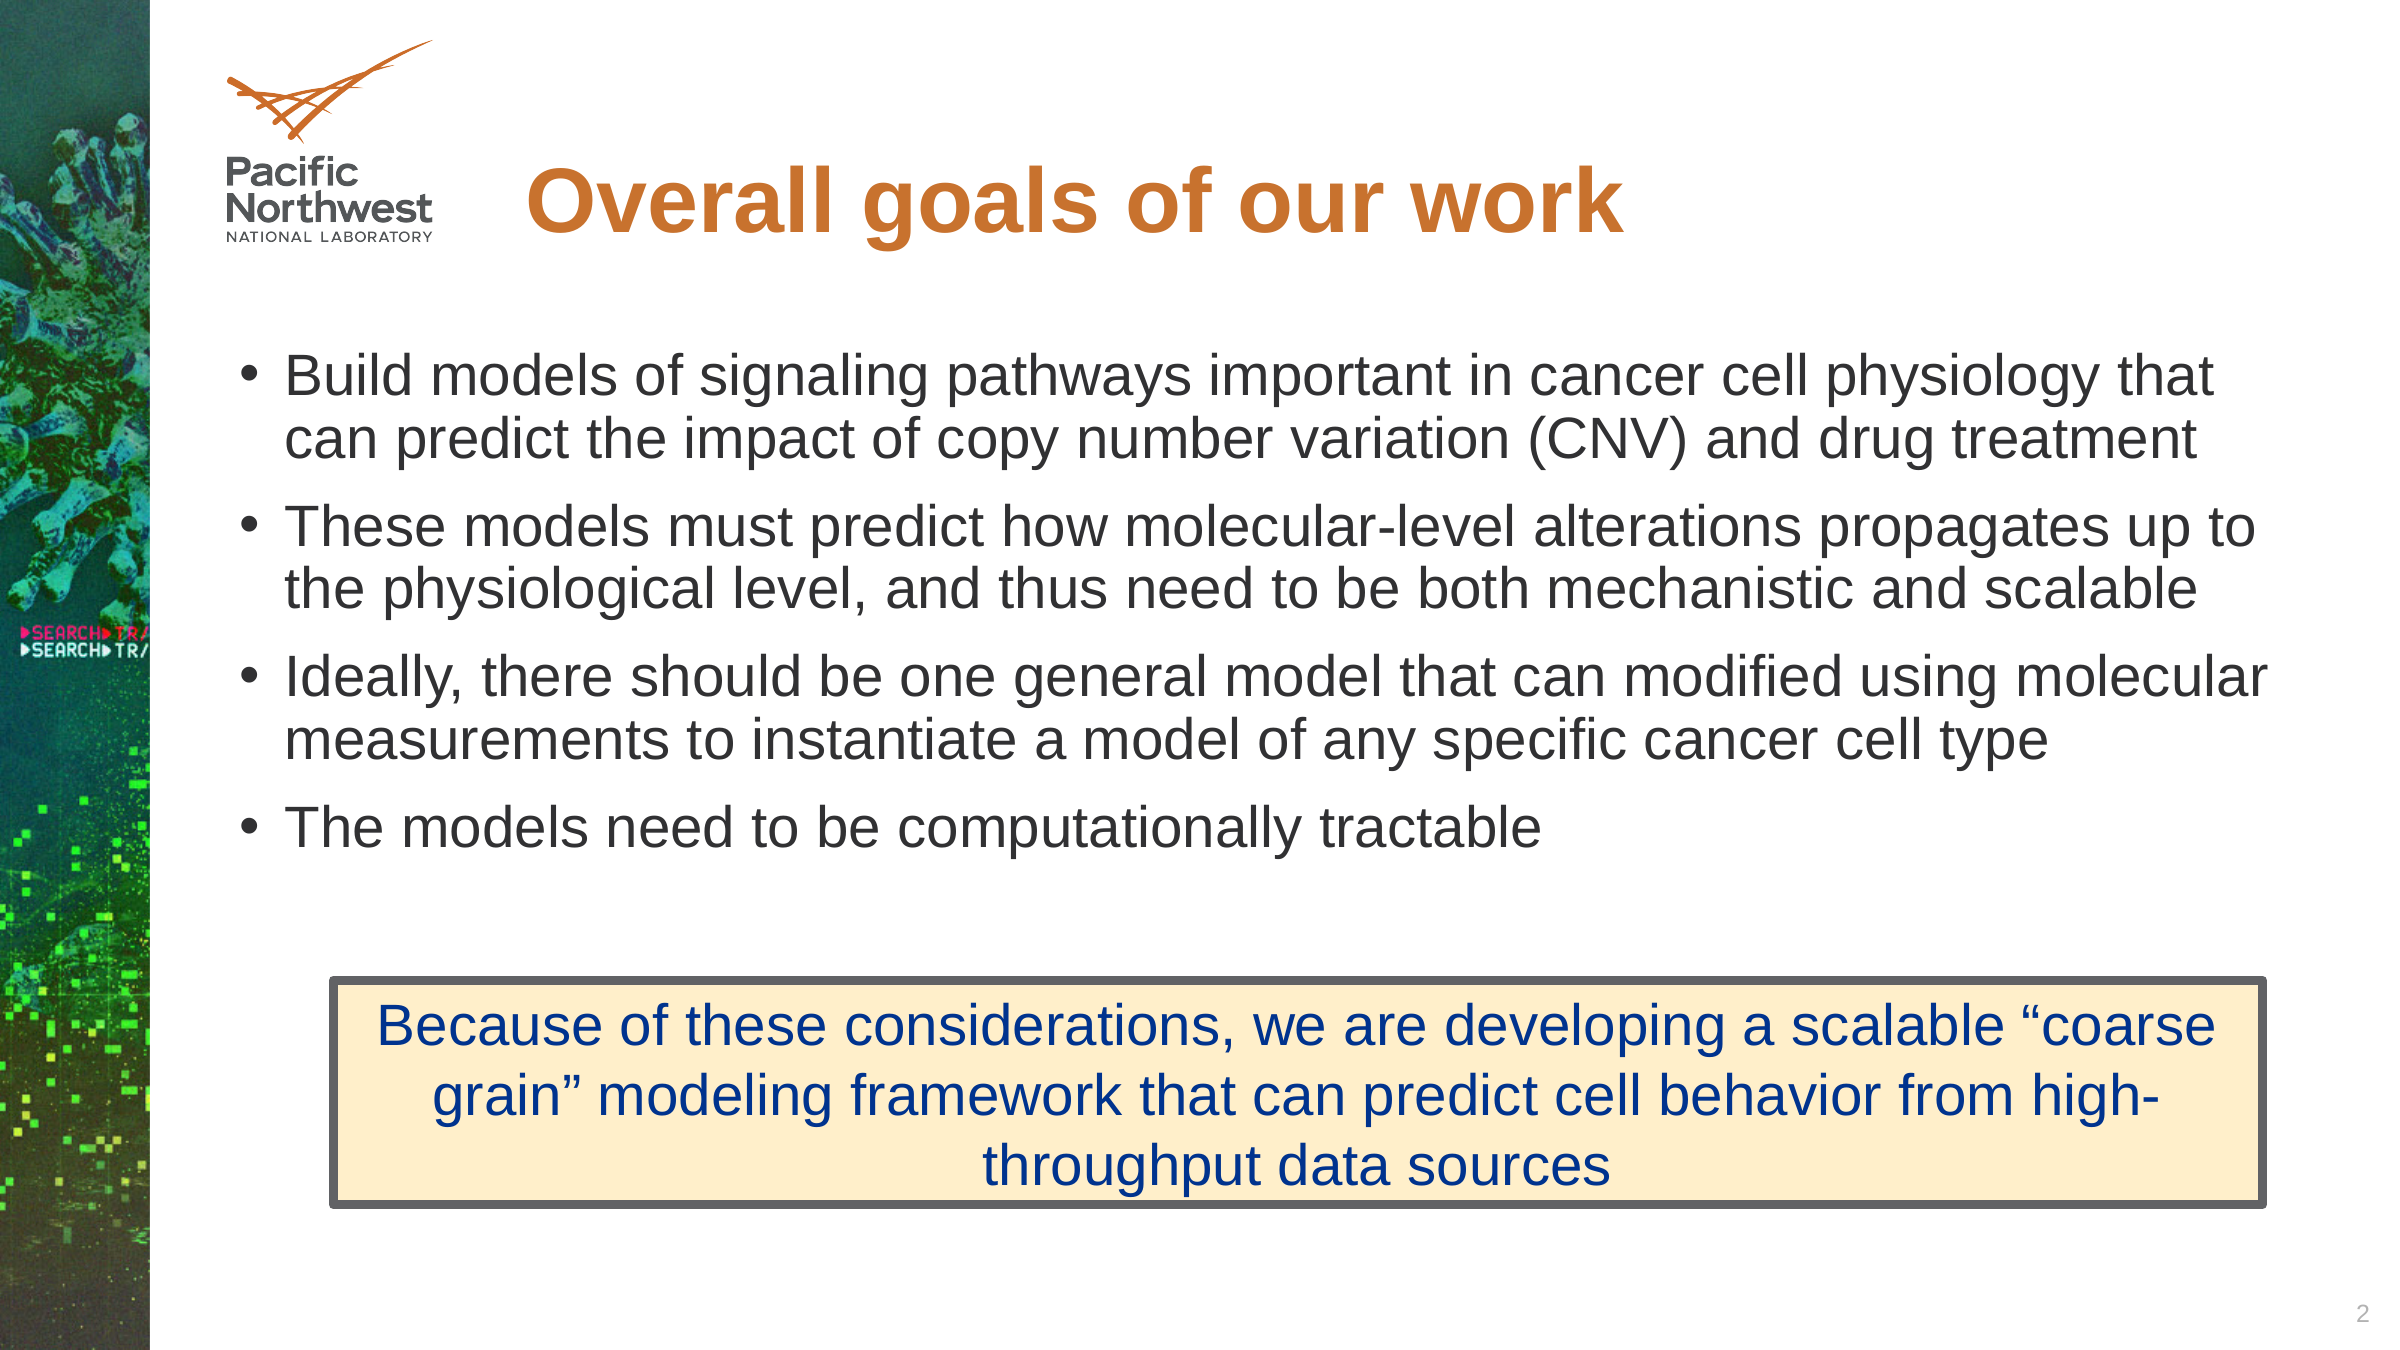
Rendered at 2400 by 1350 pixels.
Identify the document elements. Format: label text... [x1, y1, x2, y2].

title Overall goals of our work [525, 44, 2325, 260]
picture [0, 0, 149, 1350]
picture [225, 38, 435, 244]
text_box Because of these considerations, we are developing a scalable “coarse grain” modeling framework that can predict cell behavior from high-throughput data sources [333, 980, 2263, 1205]
list Build models of signaling pathways important in cancer cell physiology that can predict the impact of copy number variation (CNV) and drug treatment These models must predict how molecular-level alterations propagates up to the physiological level, and thus need to be both mechanistic and scalable Ideally, there should be one general model that can modified using molecular measurements to instantiate a model of any specific cancer cell type The models need to be computationally tractable [225, 337, 2325, 903]
slide_number 2 [2295, 1275, 2370, 1350]
